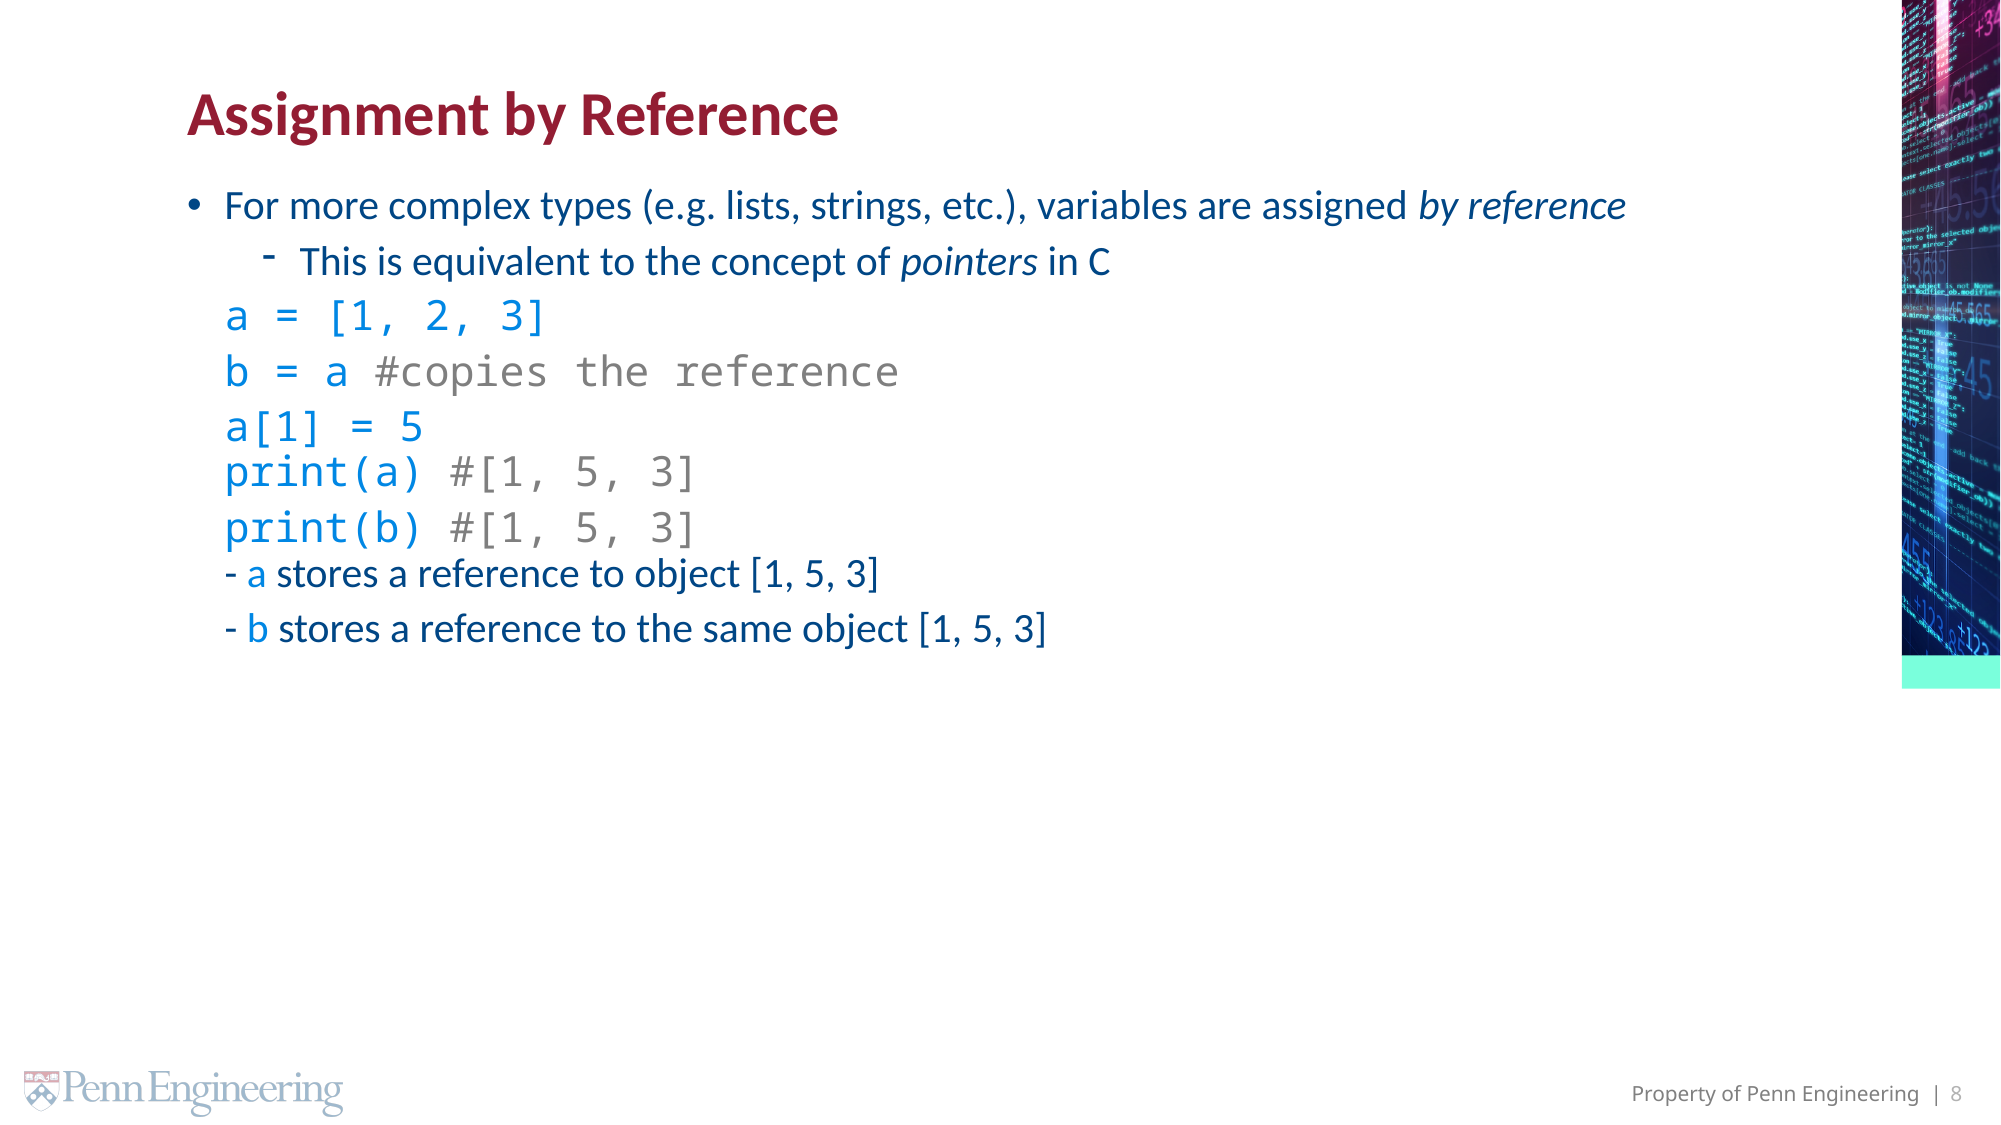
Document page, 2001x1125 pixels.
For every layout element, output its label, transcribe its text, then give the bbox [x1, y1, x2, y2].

list For more complex types (e.g. lists, strings, etc.), variables are assigned by reference This is equivalent to the concept of pointers in C a = [1, 2, 3] b = a #copies the reference a[1] = 5 print(a) #[1, 5, 3] print(b) #[1, 5, 3] - a stores a reference to object [1, 5, 3] - b stores a reference to the same object [1, 5, 3] [187, 184, 1871, 868]
slide_number 8 [1935, 1065, 2000, 1125]
picture [1901, 0, 2001, 655]
title Assignment by Reference [187, 54, 1871, 176]
